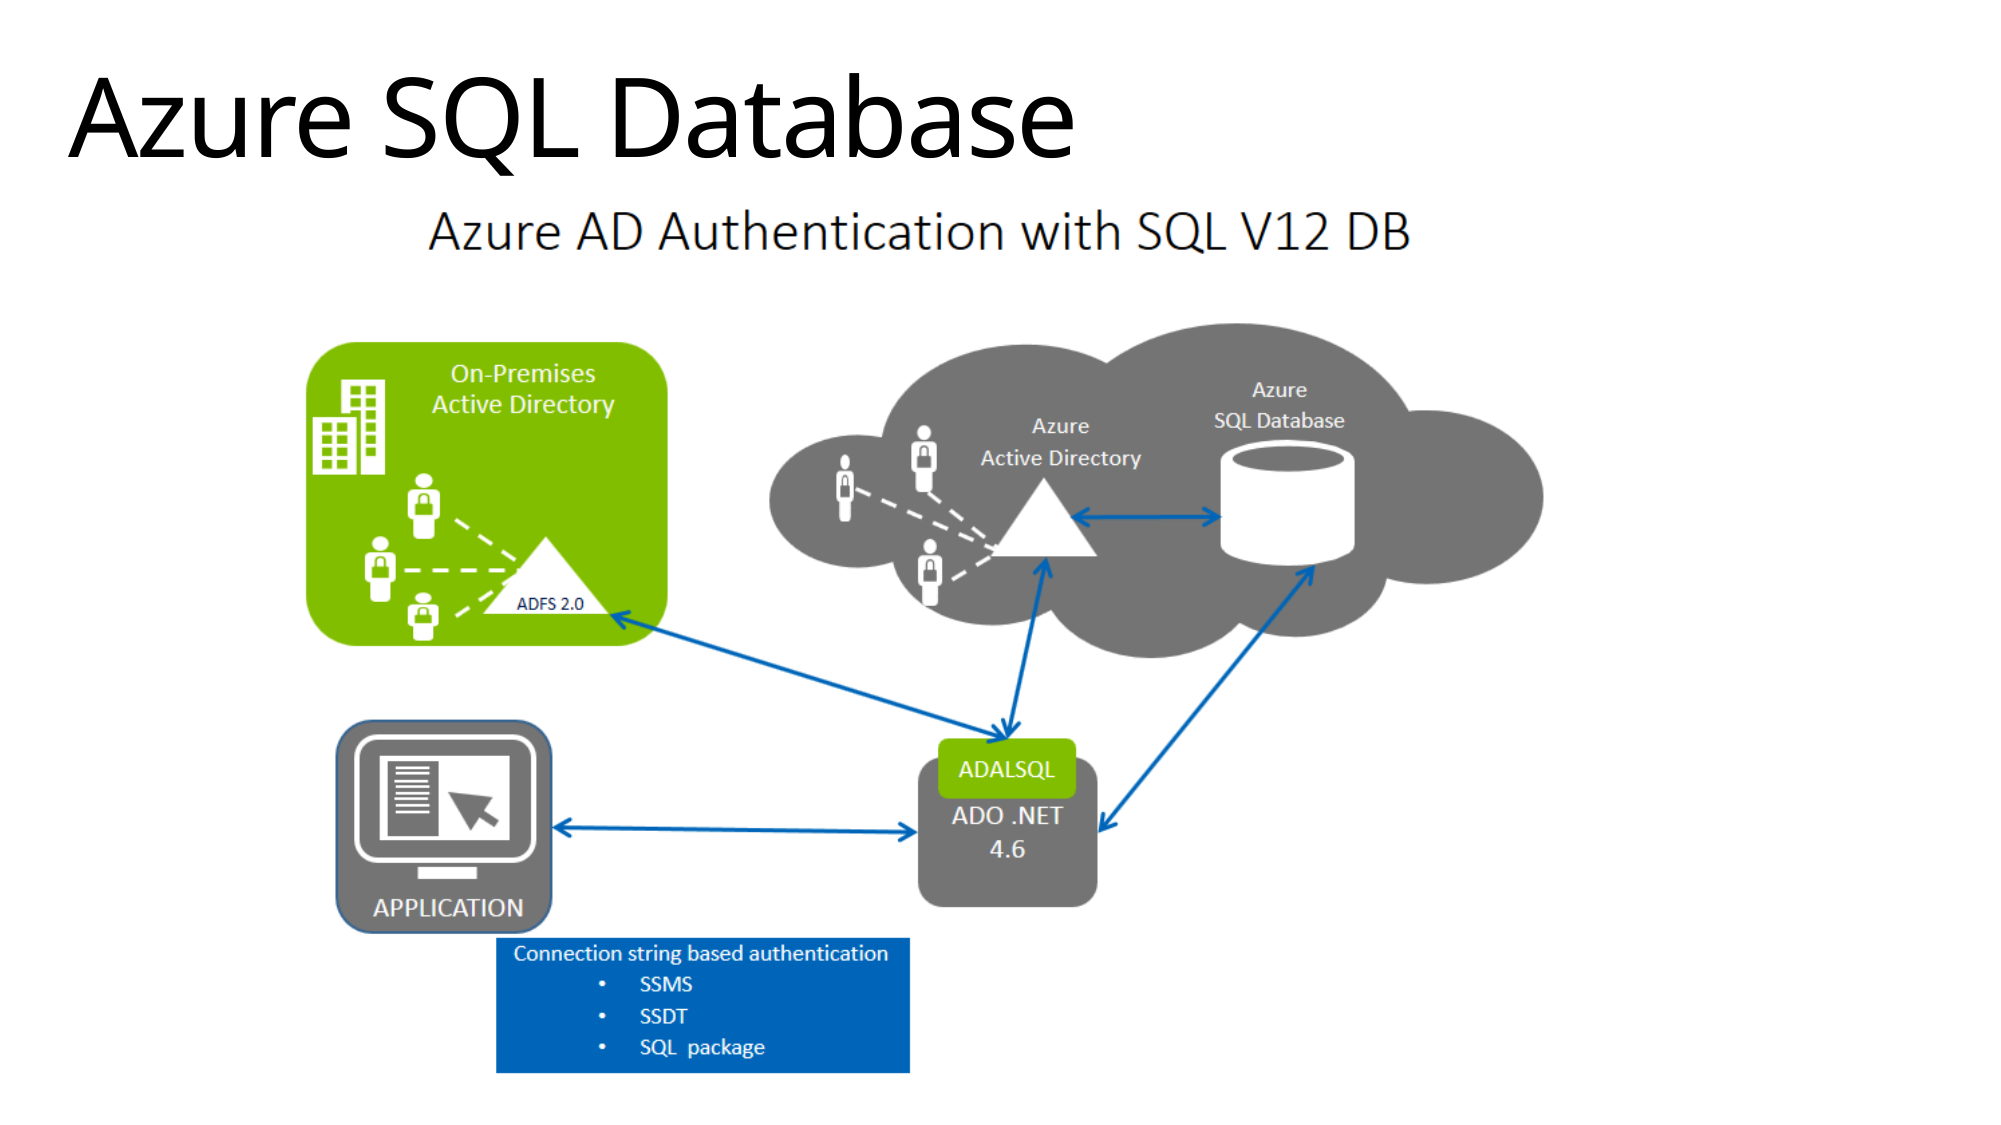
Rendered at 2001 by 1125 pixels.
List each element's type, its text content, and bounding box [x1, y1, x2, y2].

title Azure SQL Database [44, 47, 1874, 200]
picture [262, 198, 1557, 1089]
